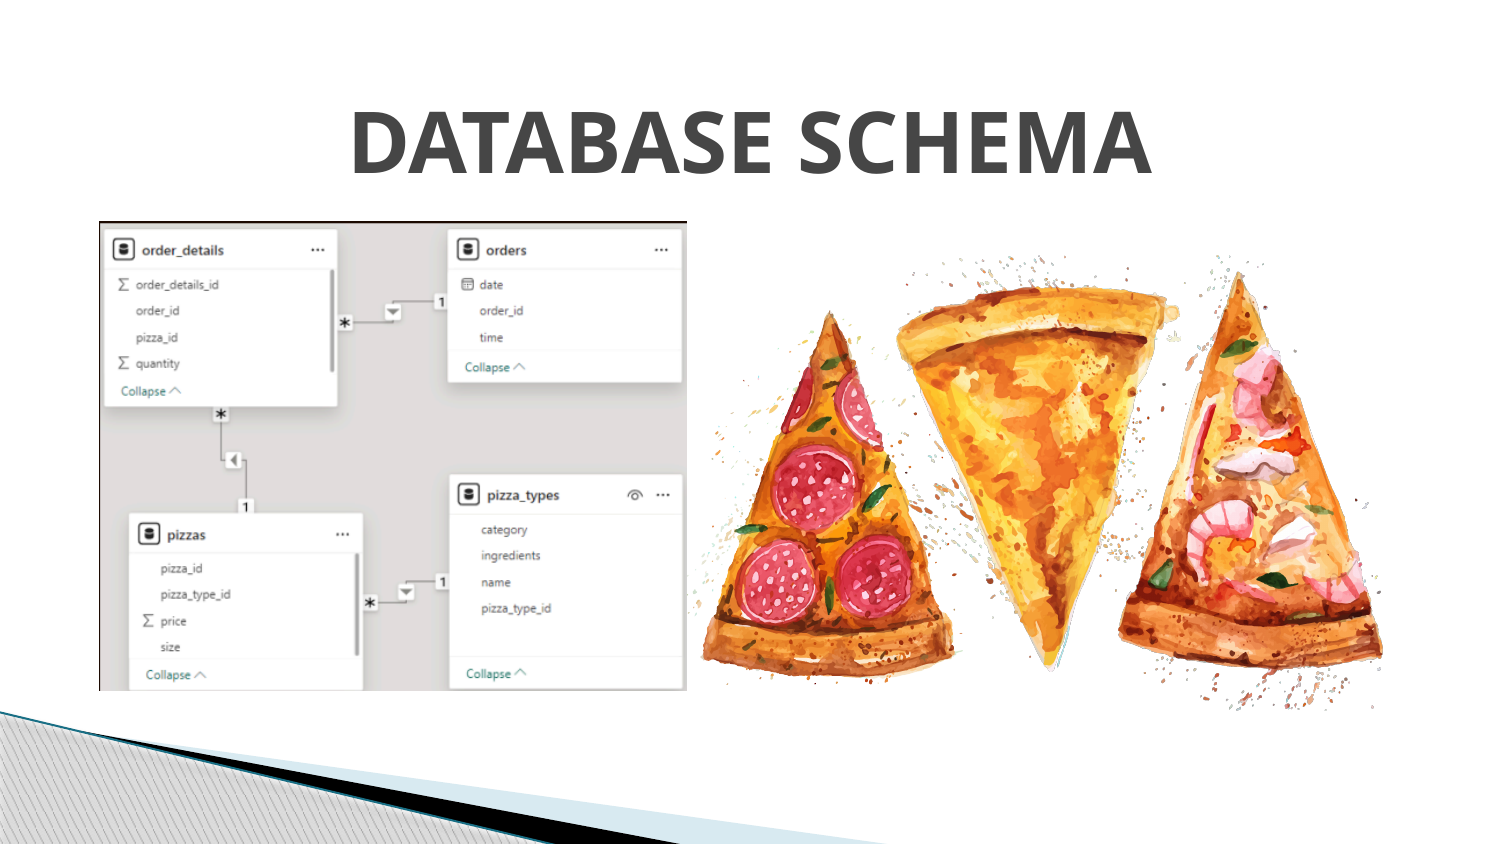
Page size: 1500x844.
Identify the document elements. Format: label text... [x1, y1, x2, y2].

title DATABASE SCHEMA [118, 72, 1382, 167]
picture [98, 221, 1383, 712]
